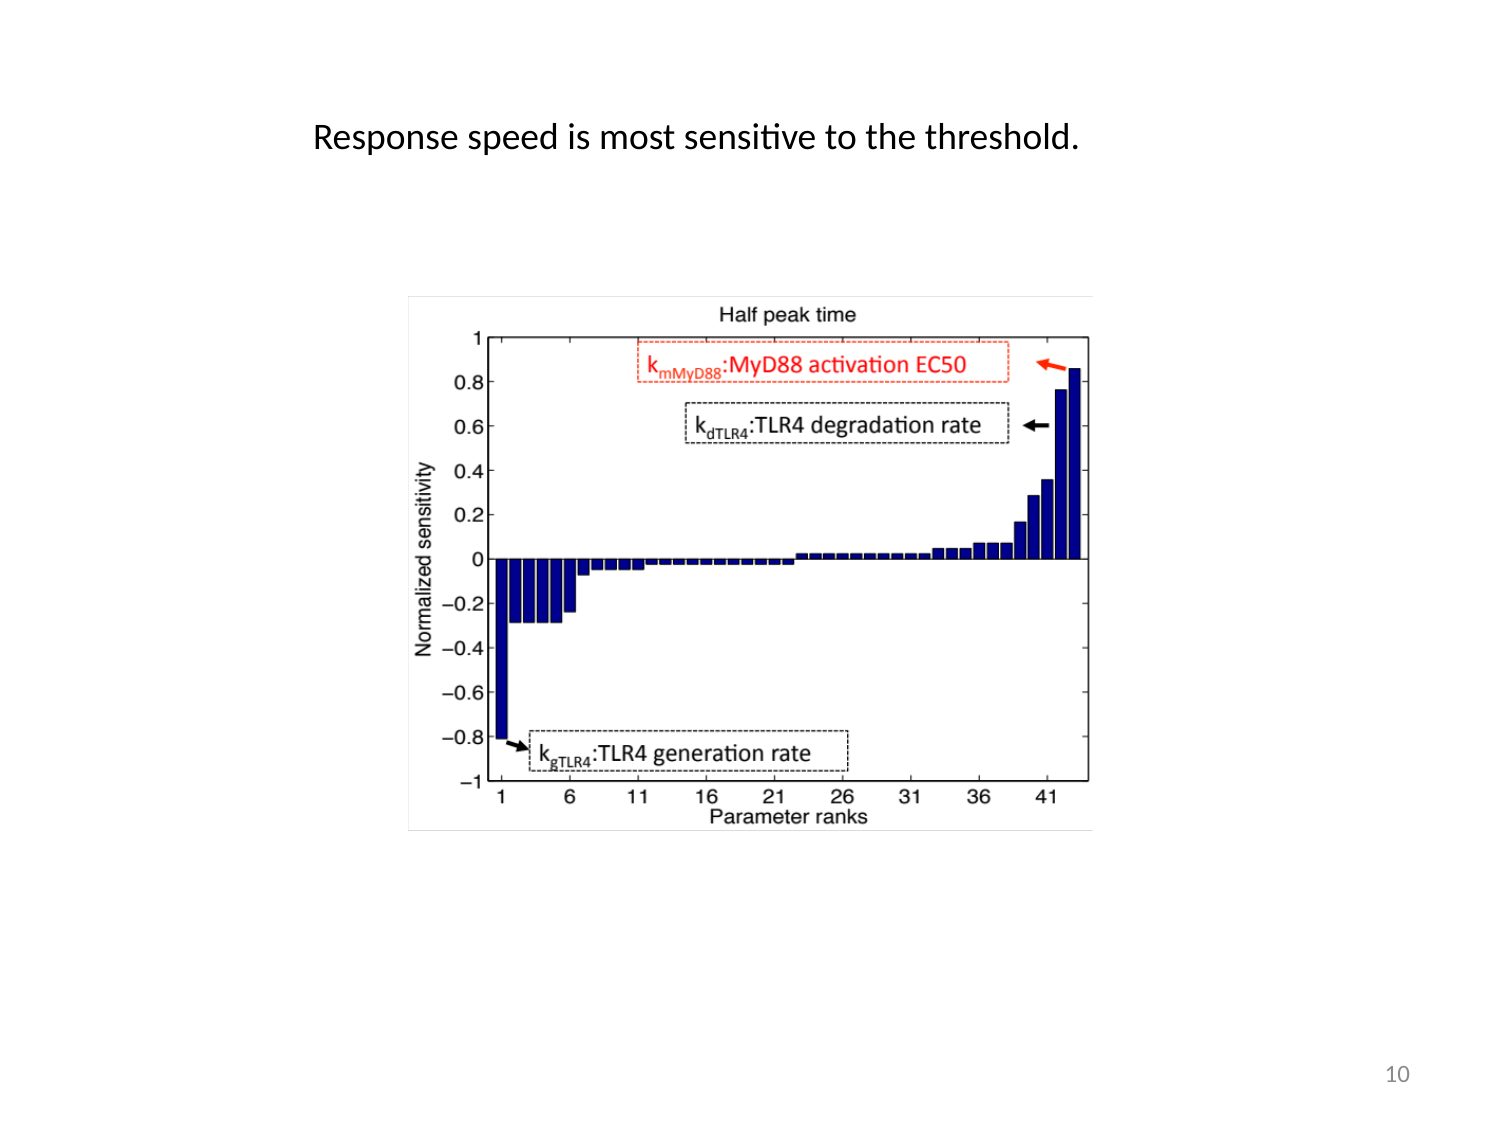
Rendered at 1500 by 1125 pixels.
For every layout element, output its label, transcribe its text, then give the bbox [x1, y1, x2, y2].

picture [407, 294, 1093, 831]
slide_number 10 [1074, 1042, 1425, 1103]
text_box Response speed is most sensitive to the threshold. [298, 104, 1202, 165]
